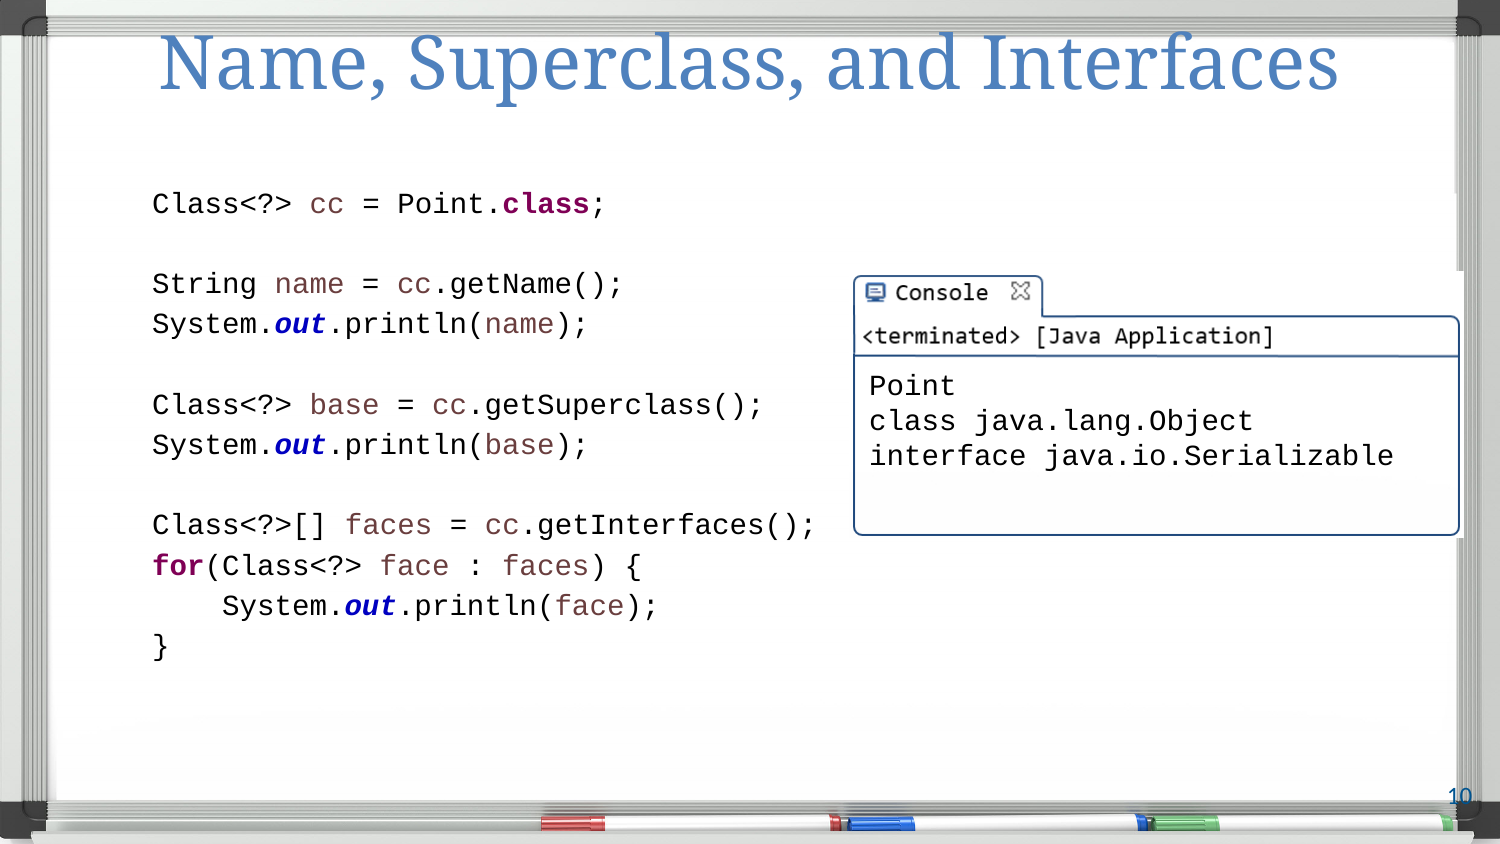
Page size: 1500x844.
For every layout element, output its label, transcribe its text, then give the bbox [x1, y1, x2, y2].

text_box Class<?> cc = Point.class; String name = cc.getName(); System.out.println(name); Class<?> base = cc.getSuperclass(); System.out.println(base); Class<?>[] faces = cc.getInterfaces(); for(Class<?> face : faces) { System.out.println(face); } [137, 171, 875, 669]
picture [0, 0, 1500, 844]
slide_number 10 [1387, 771, 1488, 817]
title Name, Superclass, and Interfaces [12, 9, 1488, 110]
